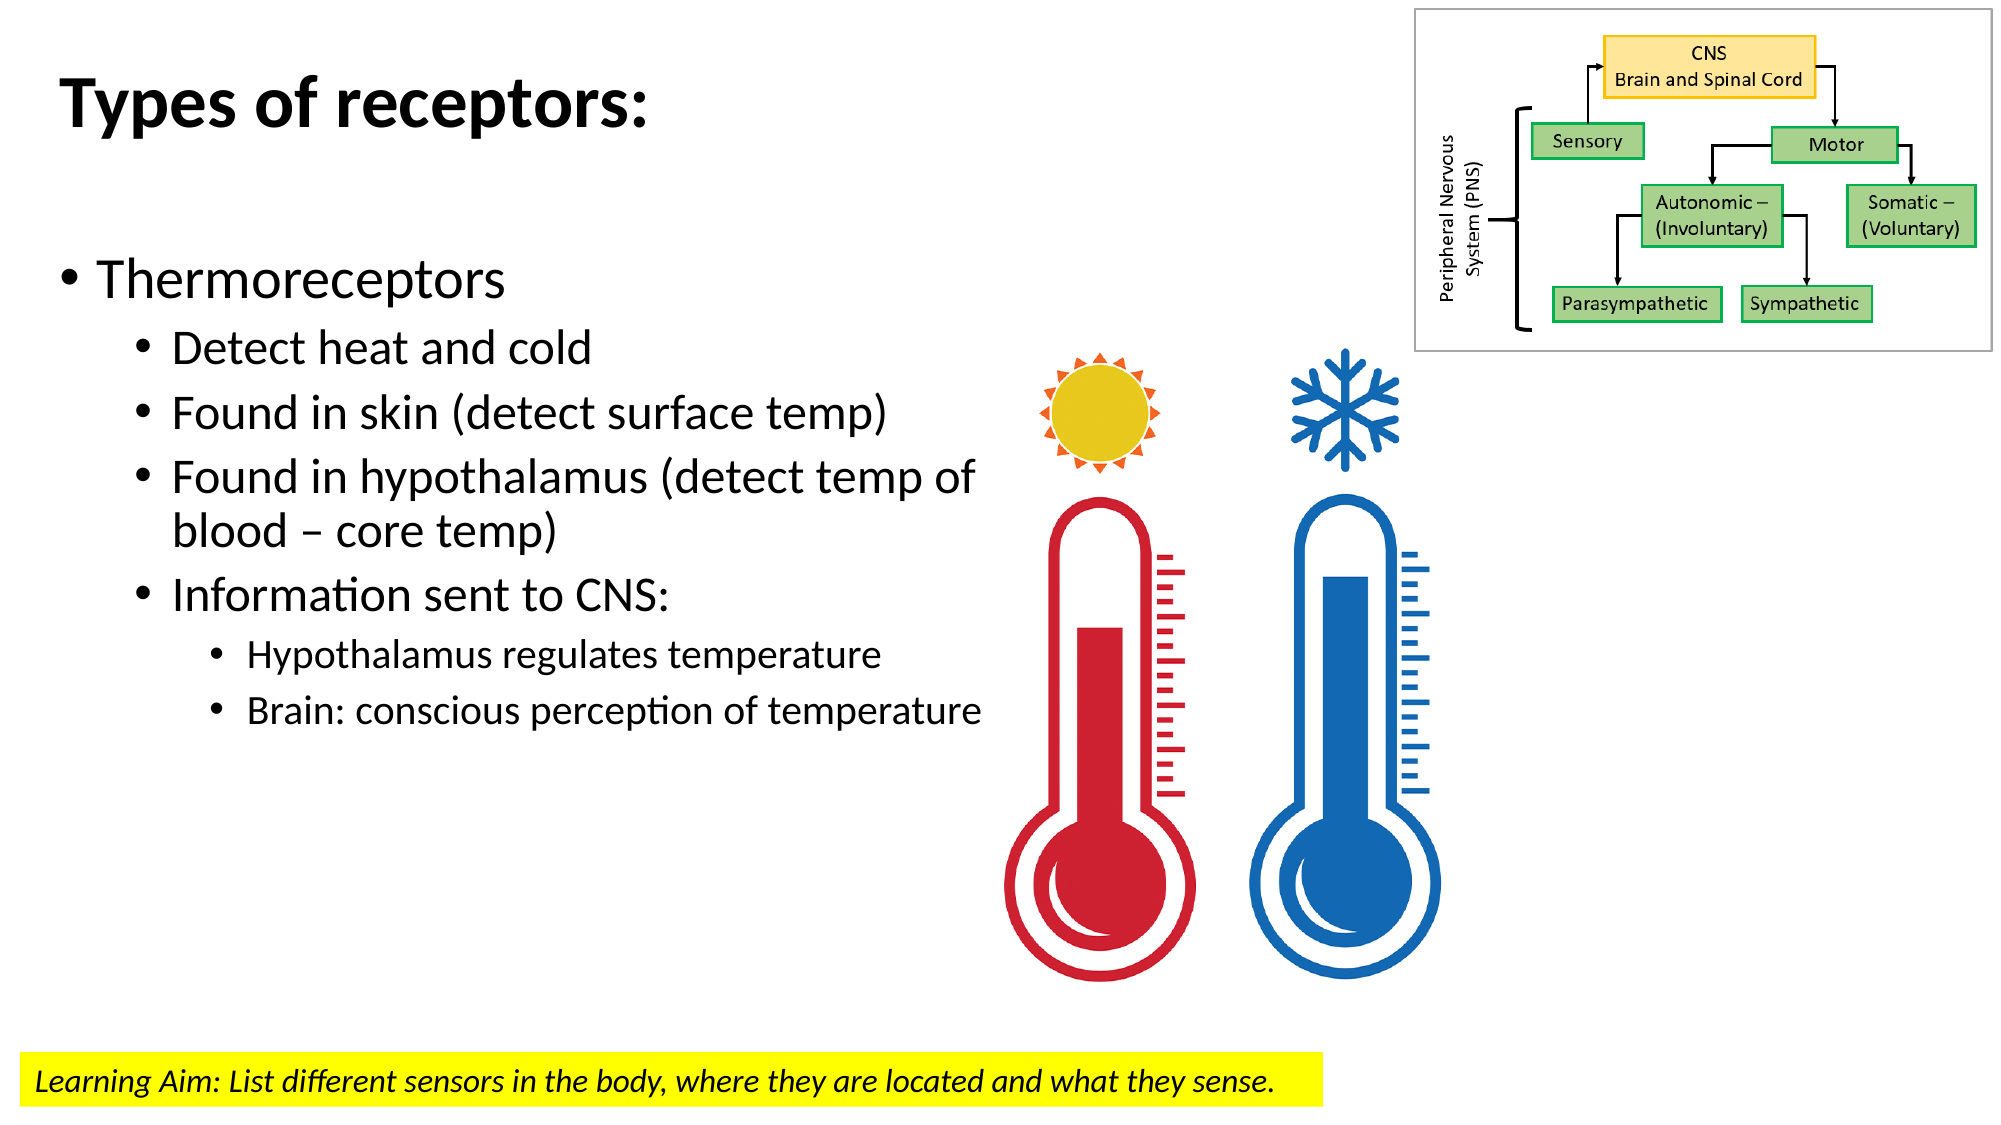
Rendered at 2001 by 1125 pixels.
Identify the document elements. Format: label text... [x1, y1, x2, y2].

text_box Learning Aim: List different sensors in the body, where they are located and what they sense. [19, 1051, 1323, 1107]
list Types of receptors: Thermoreceptors Detect heat and cold Found in skin (detect surface temp) Found in hypothalamus (detect temp of blood – core temp) Information sent to CNS: Hypothalamus regulates temperature Brain: conscious perception of temperature [44, 55, 1032, 1051]
picture [986, 0, 2000, 993]
